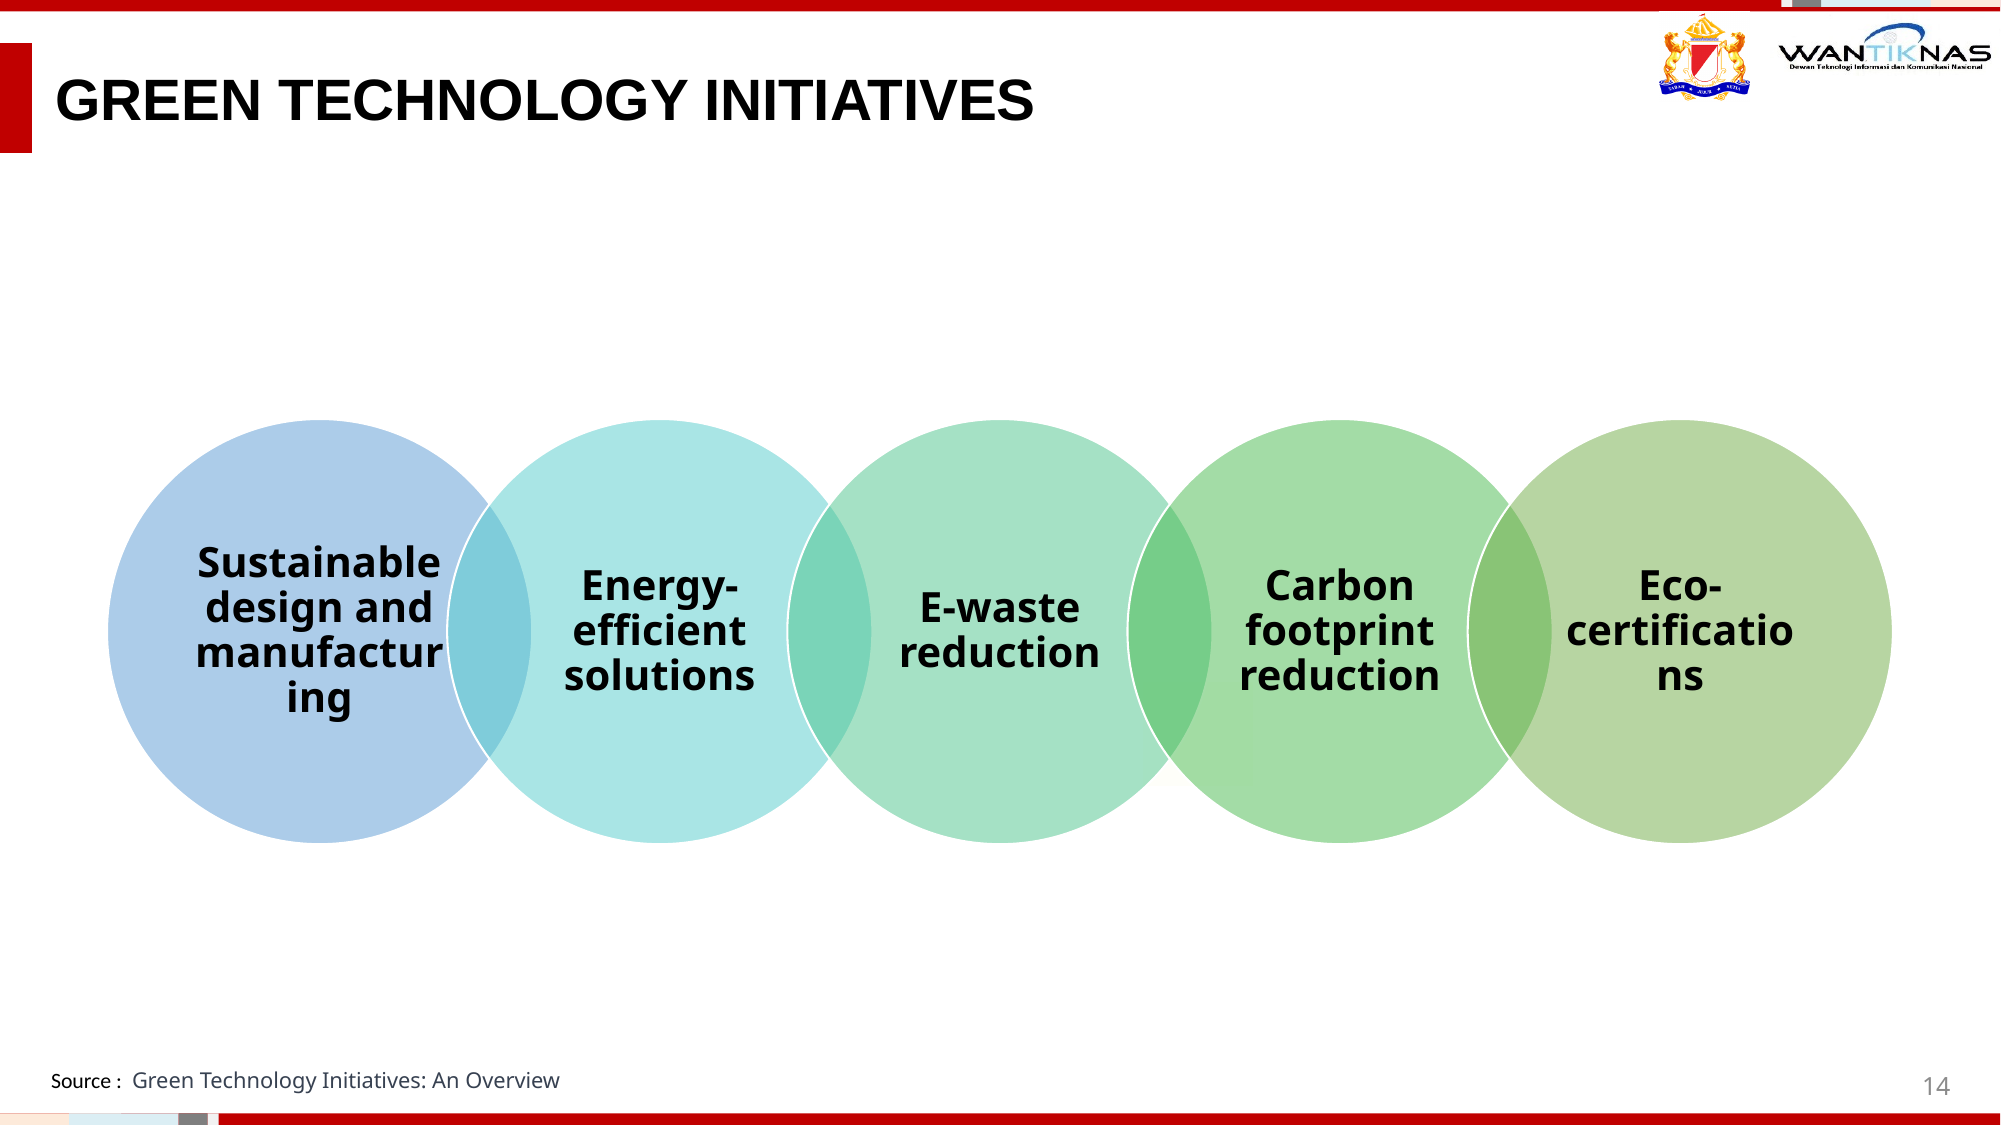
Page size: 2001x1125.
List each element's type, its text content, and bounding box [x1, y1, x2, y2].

slide_number 14 [1899, 1059, 1973, 1116]
title GREEN TECHNOLOGY INITIATIVES [40, 47, 1991, 157]
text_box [106, 137, 1894, 1125]
text_box Source : Green Technology Initiatives: An Overview [36, 1059, 106, 1101]
picture [1659, 11, 1750, 102]
text_box [0, 44, 31, 152]
picture [1770, 13, 2001, 76]
